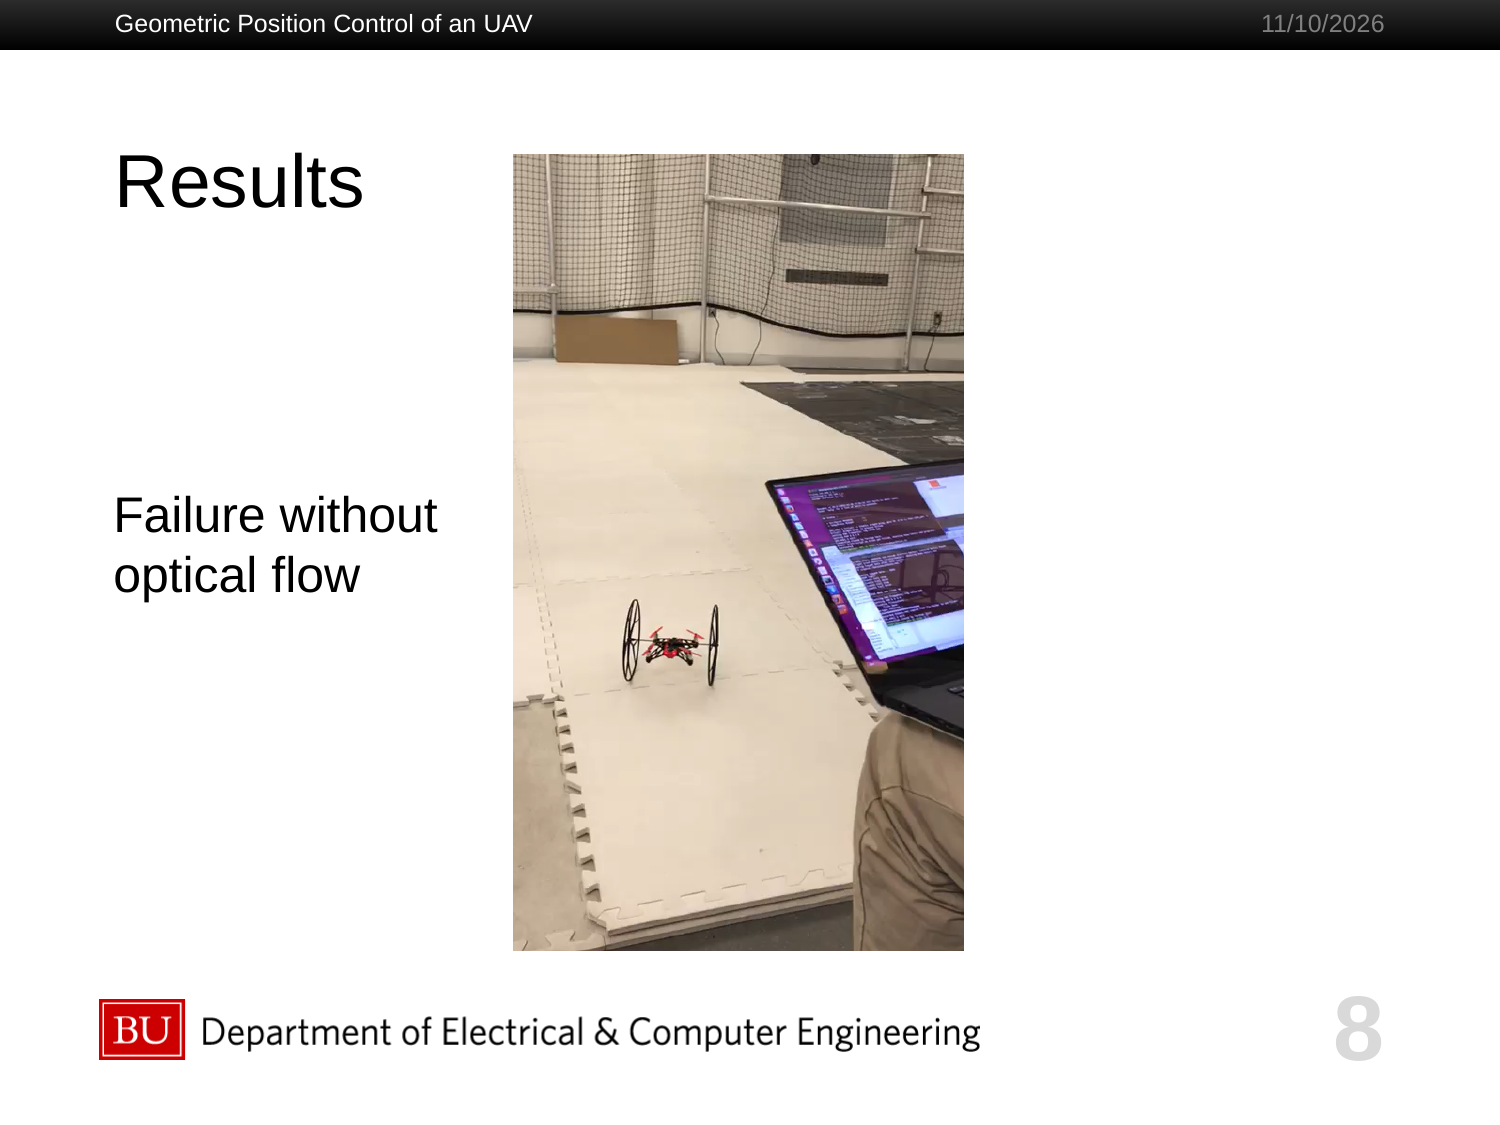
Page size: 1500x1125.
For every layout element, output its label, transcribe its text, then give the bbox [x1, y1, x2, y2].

slide_number 8 [1162, 968, 1401, 1082]
picture [99, 999, 980, 1060]
footer Geometric Position Control of an UAV [99, 0, 938, 51]
text_box Failure without optical flow [98, 474, 468, 610]
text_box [512, 153, 965, 952]
title Results [99, 125, 1400, 238]
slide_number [1087, 0, 1401, 51]
